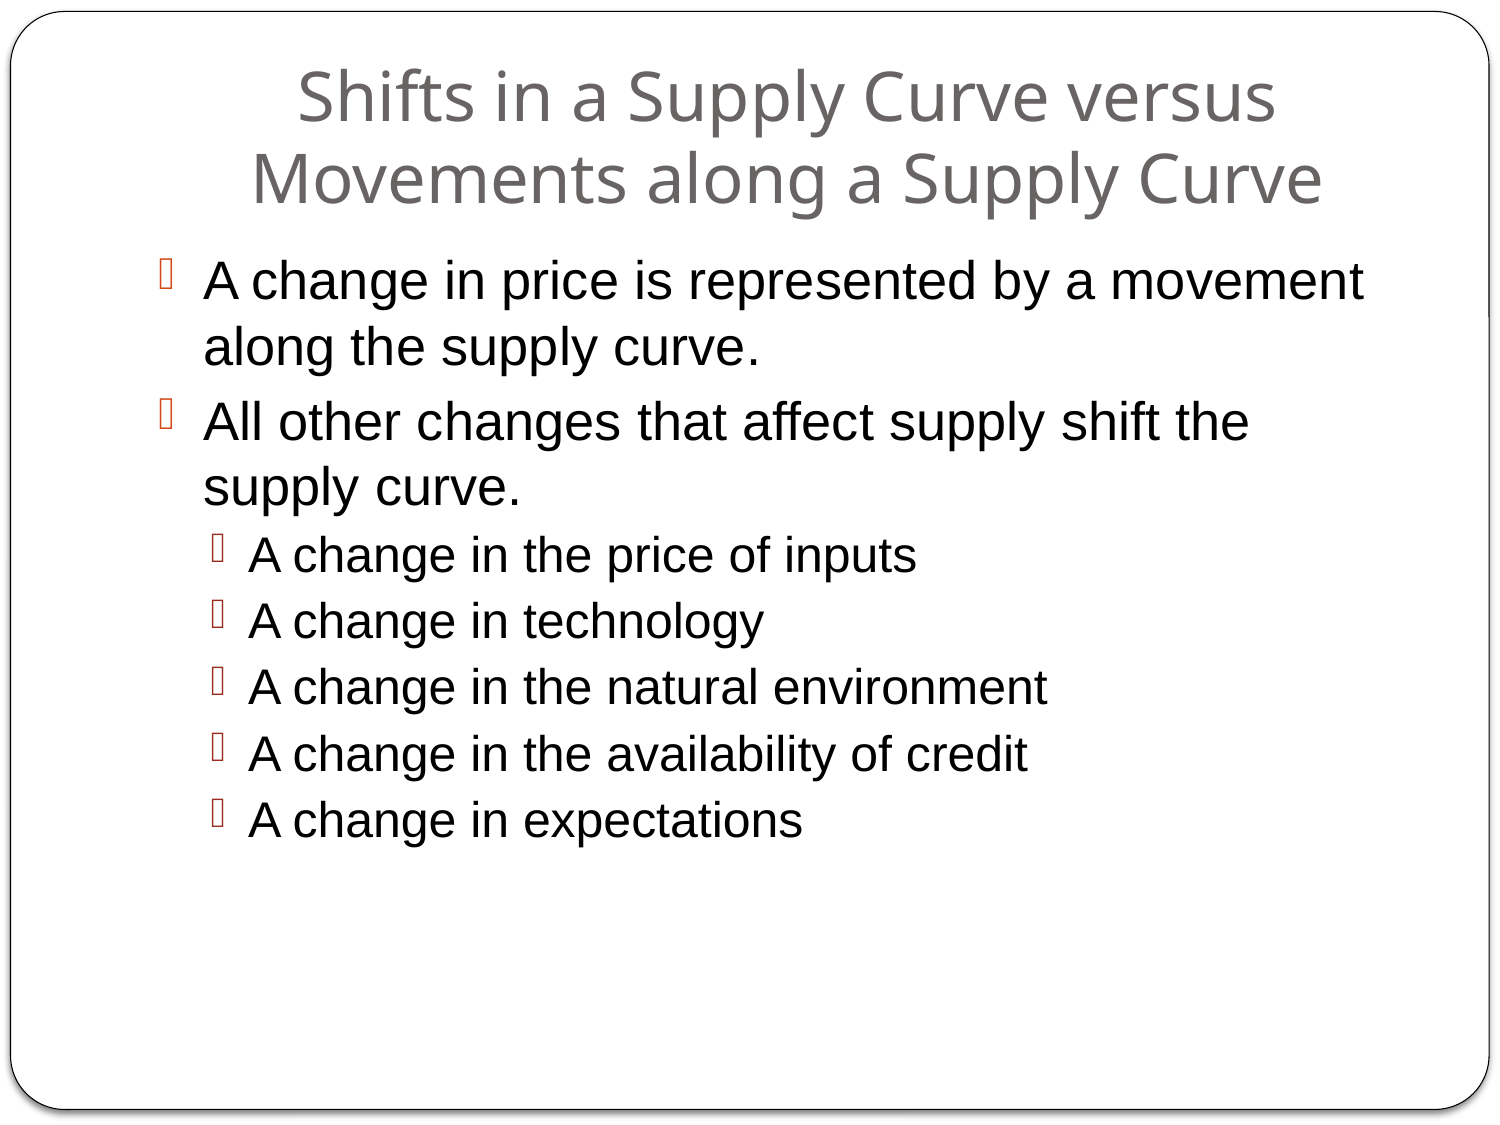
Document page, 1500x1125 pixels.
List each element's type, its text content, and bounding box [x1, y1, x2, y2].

title Shifts in a Supply Curve versus Movements along a Supply Curve [150, 45, 1425, 233]
list A change in price is represented by a movement along the supply curve. All other changes that affect supply shift the supply curve. A change in the price of inputs A change in technology A change in the natural environment A change in the availability of credit A change in expectations [150, 237, 1425, 988]
